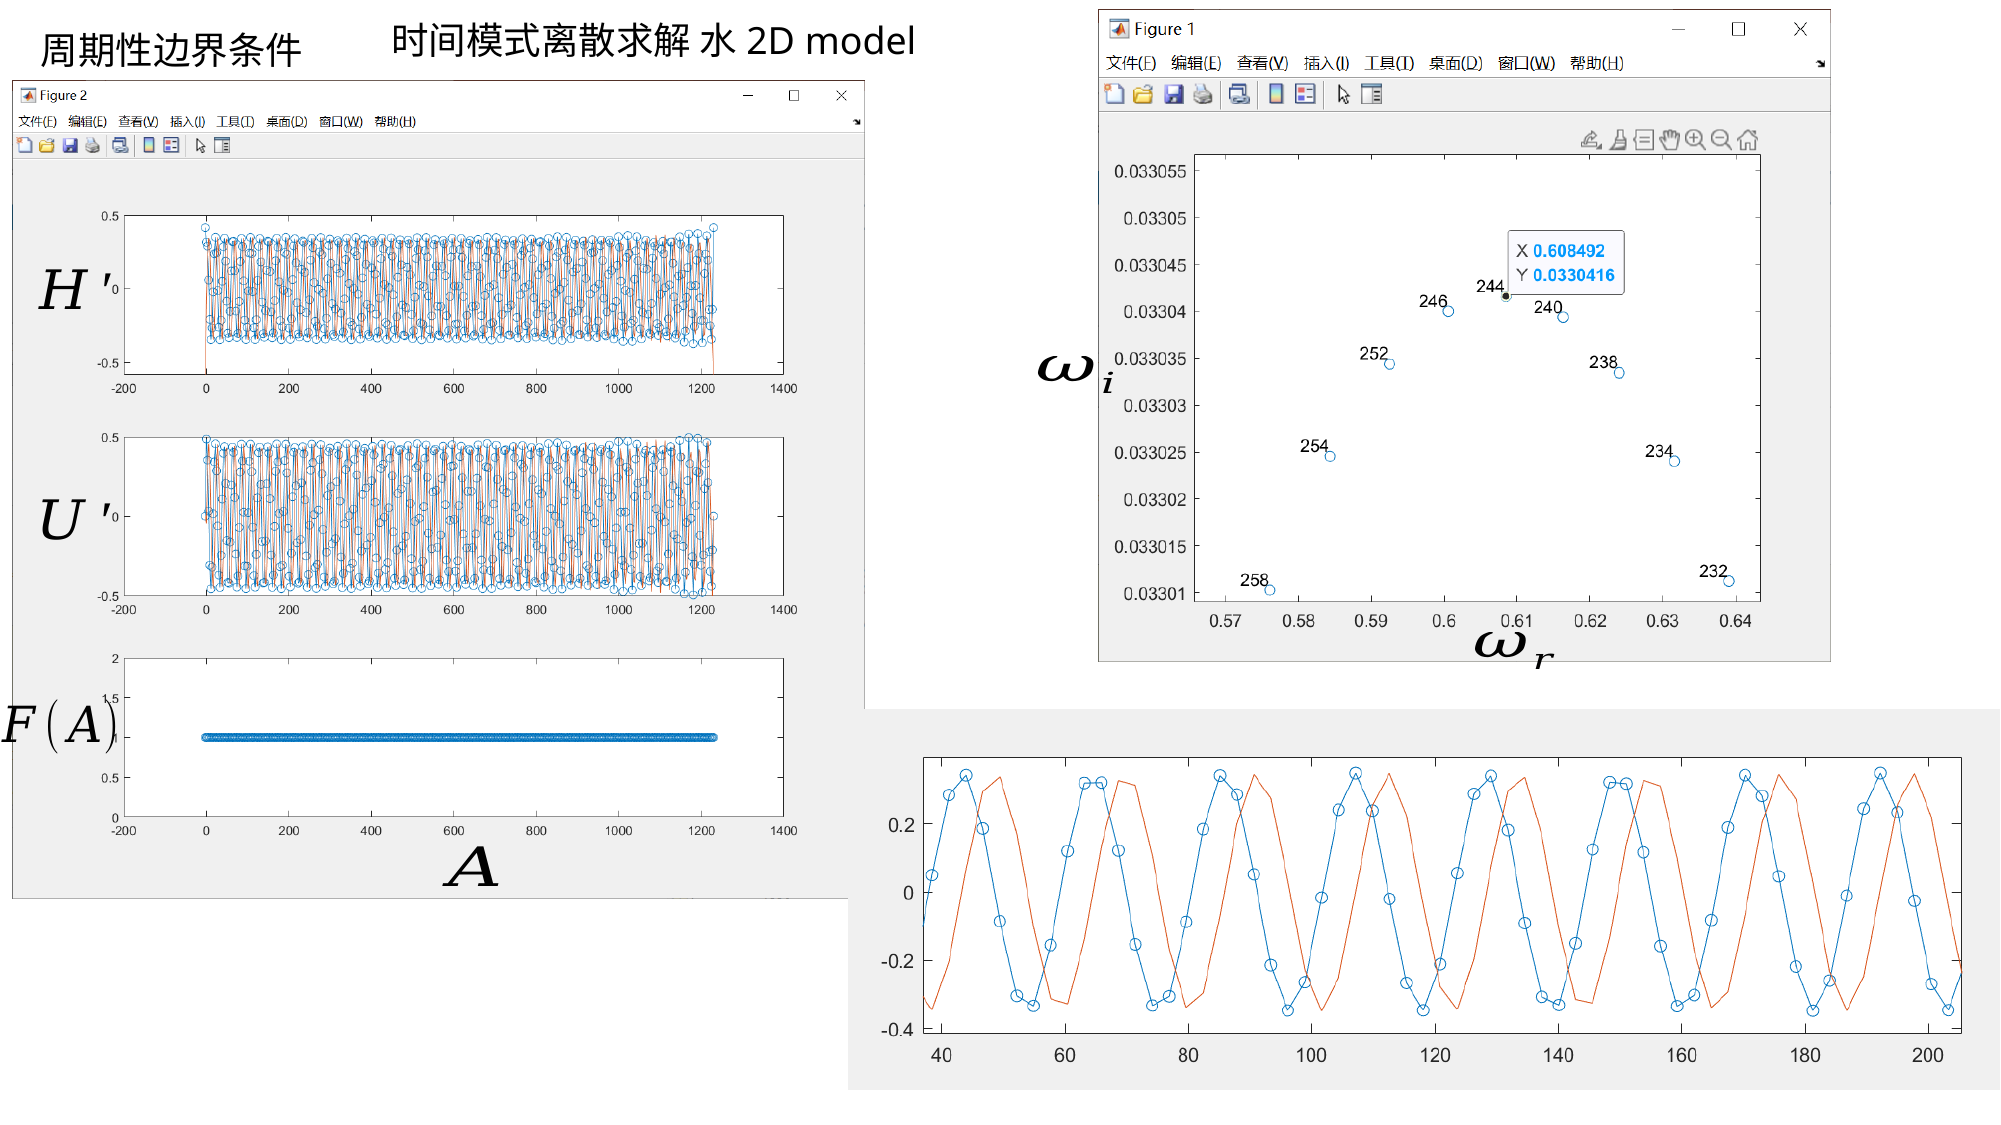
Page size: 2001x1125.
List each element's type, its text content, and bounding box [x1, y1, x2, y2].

text_box 周期性边界条件 [26, 19, 319, 80]
picture [12, 80, 2000, 1090]
text_box 时间模式离散求解 水2D model [376, 9, 932, 70]
picture [1098, 9, 1831, 663]
